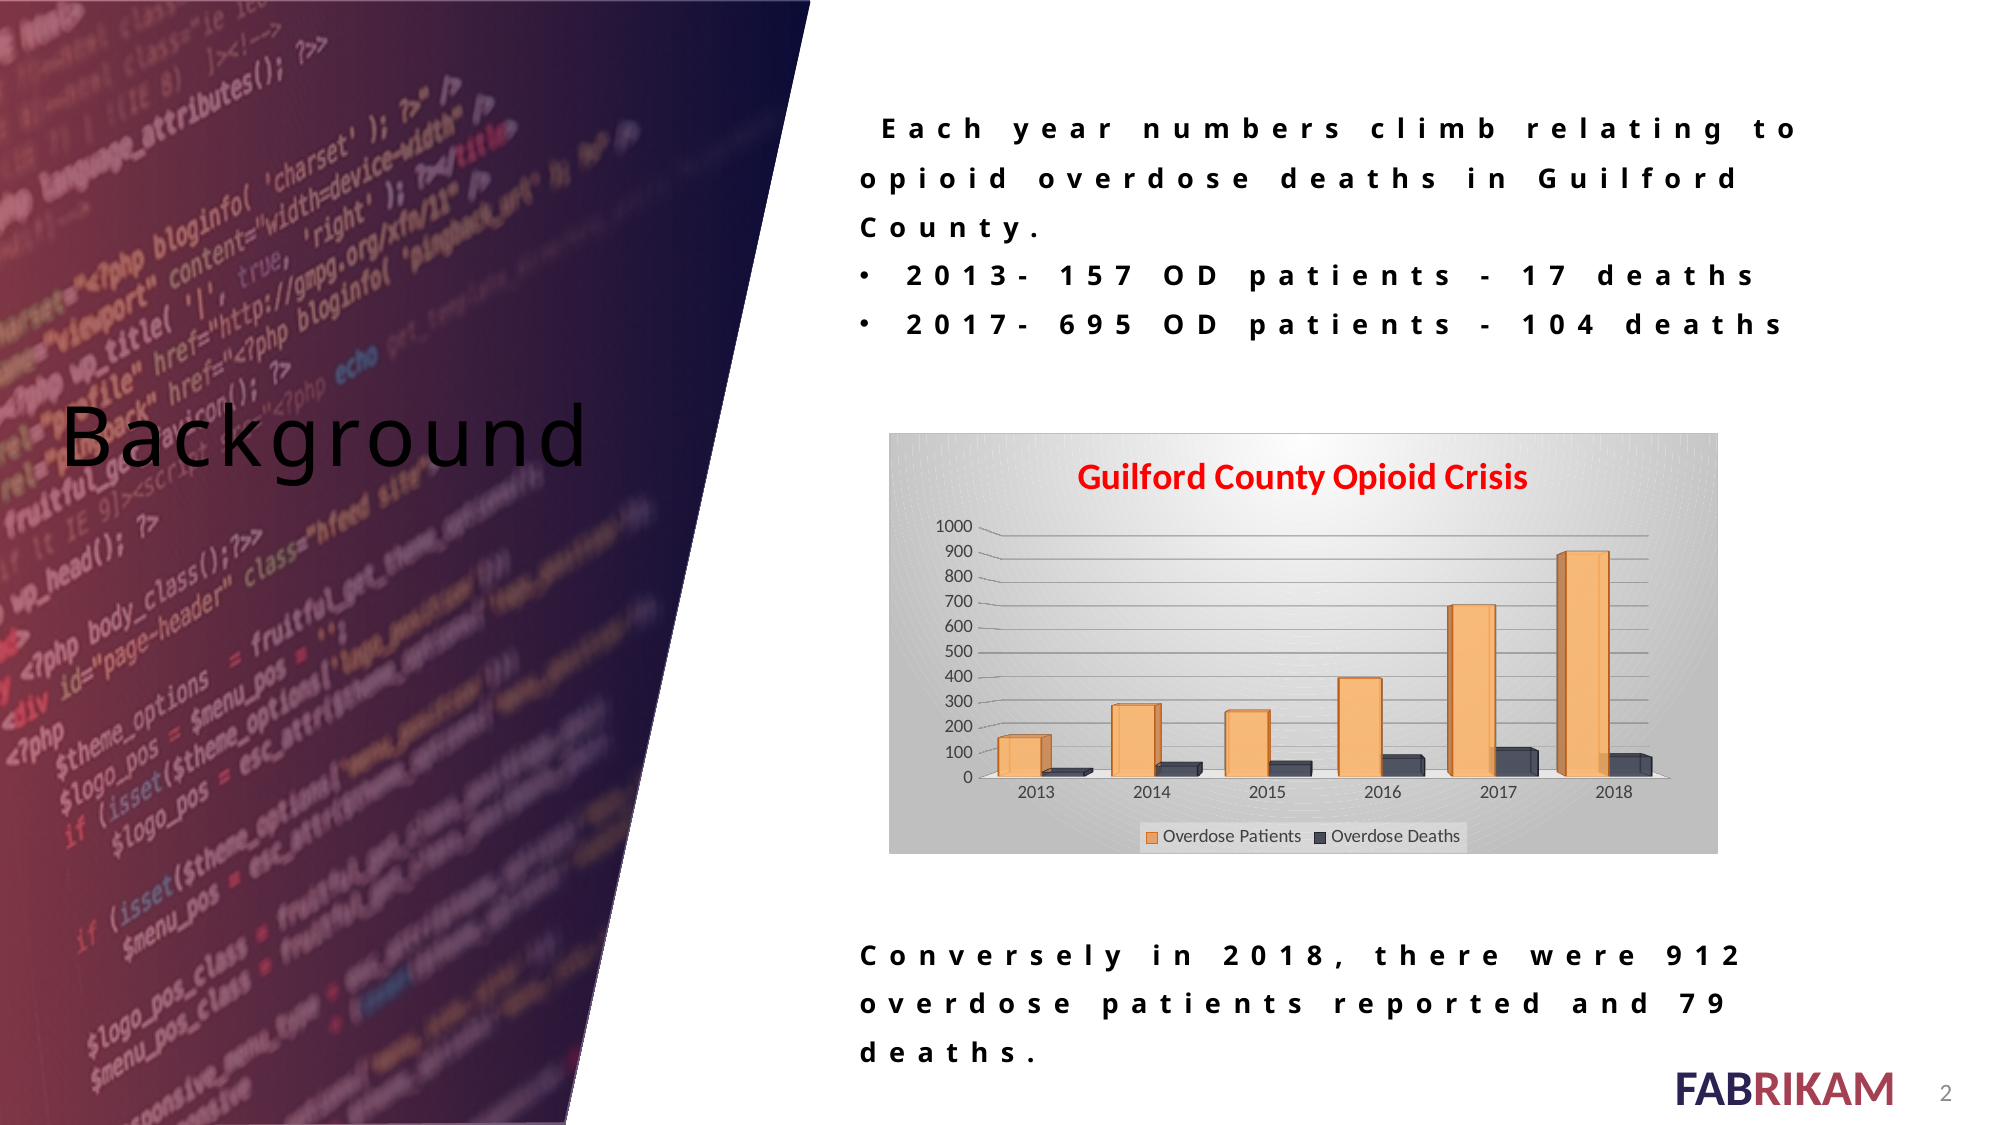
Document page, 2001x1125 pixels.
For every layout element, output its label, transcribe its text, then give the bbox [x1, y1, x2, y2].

slide_number 2 [1894, 1061, 1968, 1121]
list Each year numbers climb relating to opioid overdose deaths in Guilford County. 2013- 157 OD patients - 17 deaths 2017- 695 OD patients - 104 deaths Conversely in 2018, there were 912 overdose patients reported and 79 deaths. [844, 24, 1922, 1125]
picture [0, 1, 811, 1125]
chart [889, 432, 1719, 854]
